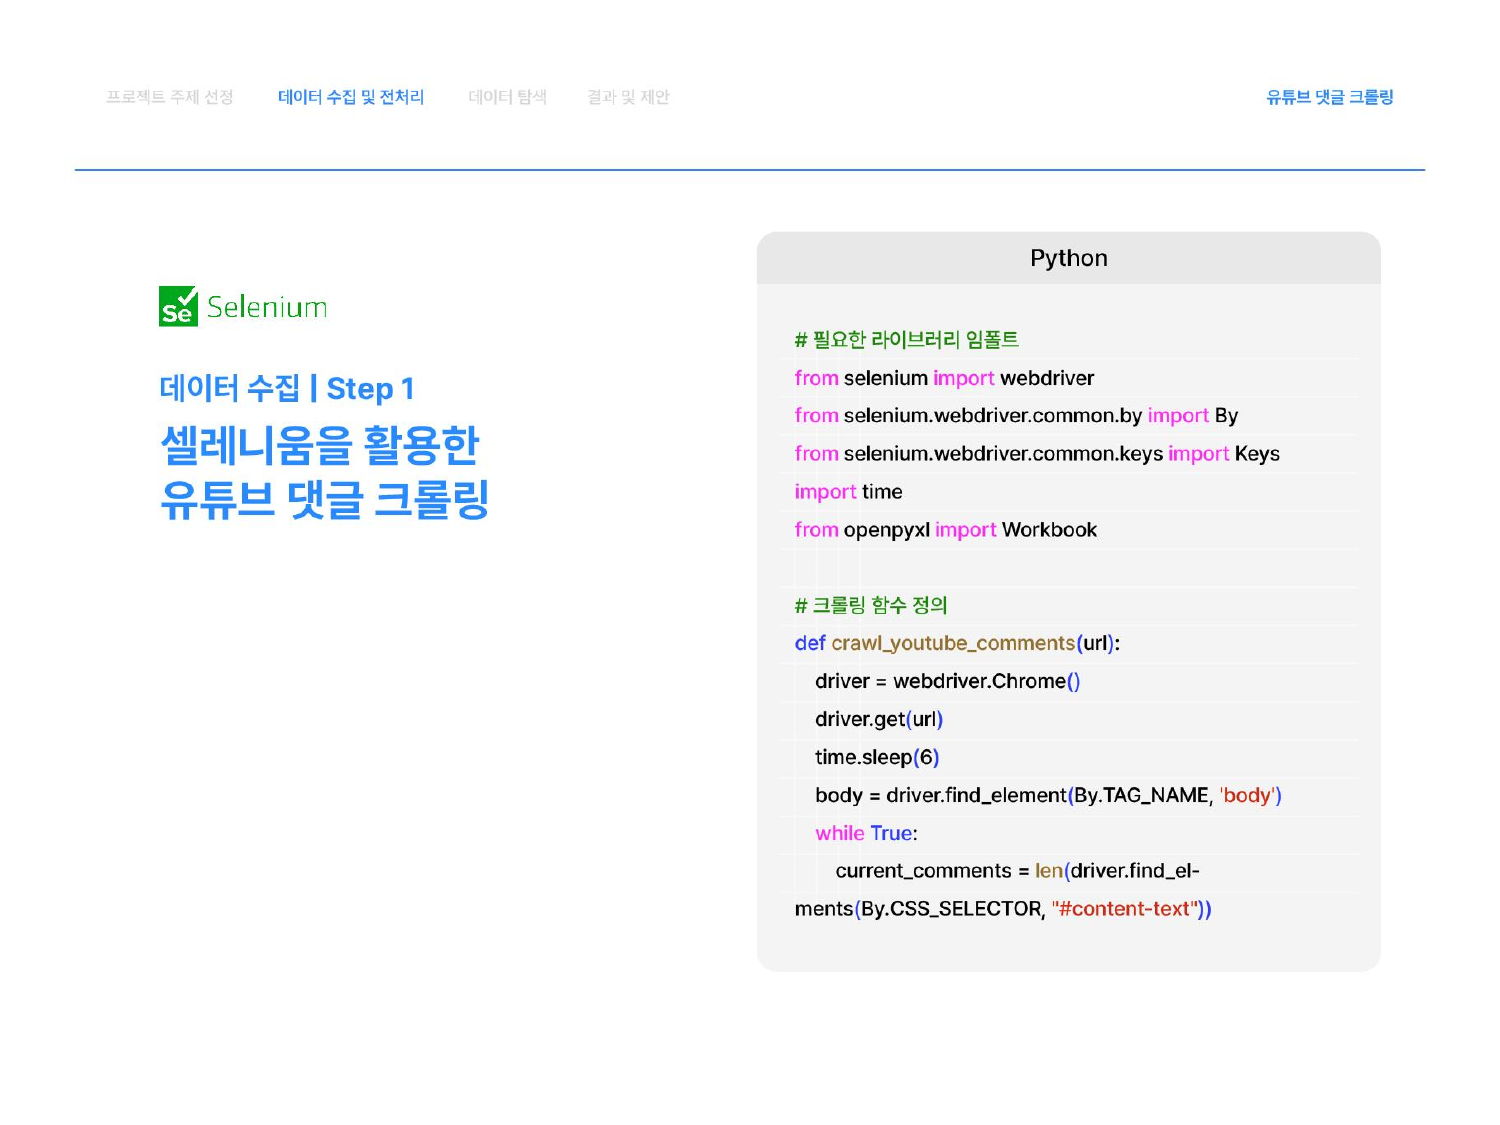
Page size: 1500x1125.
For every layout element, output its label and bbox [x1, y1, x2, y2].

picture [24, 24, 1476, 1051]
